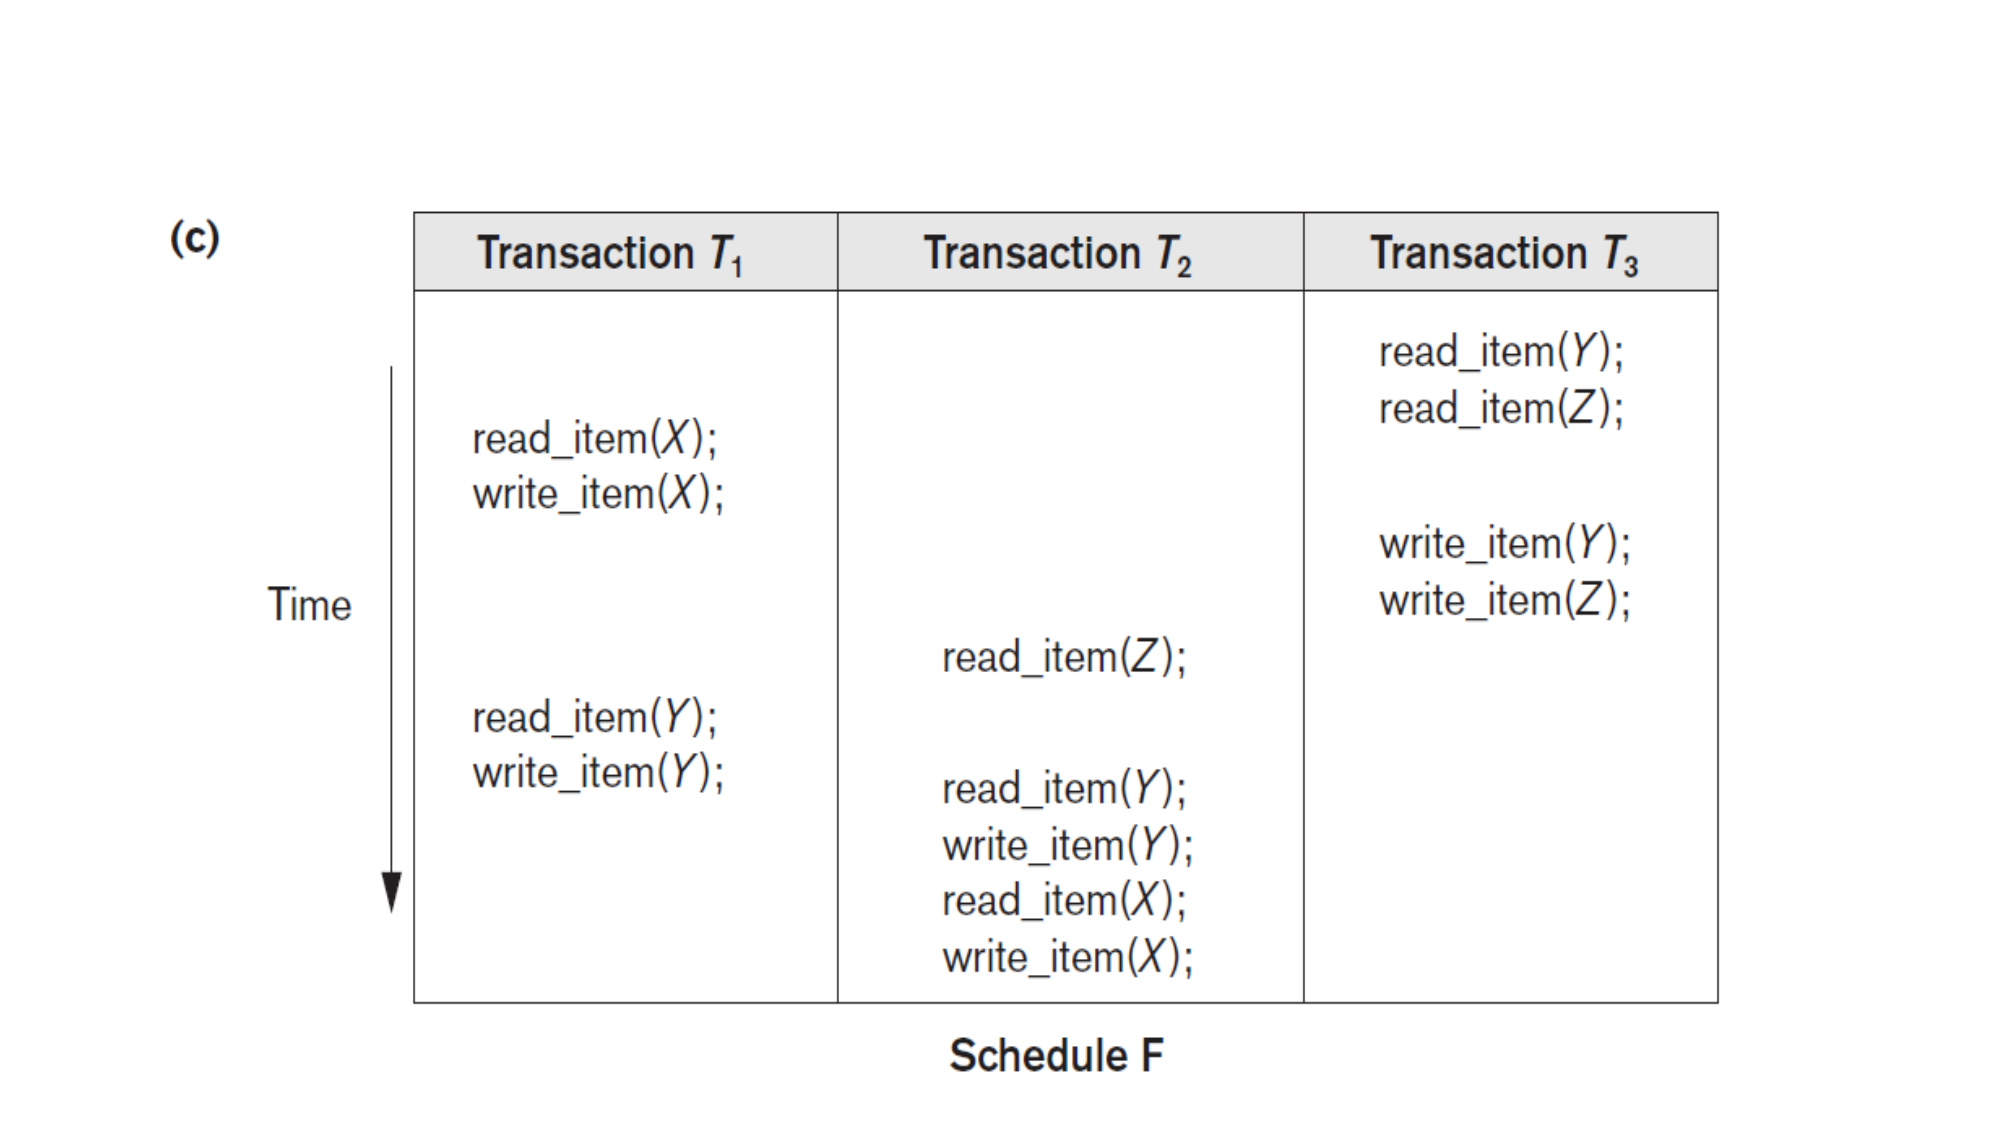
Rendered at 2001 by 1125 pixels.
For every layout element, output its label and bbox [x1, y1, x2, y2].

picture [144, 164, 1763, 1125]
